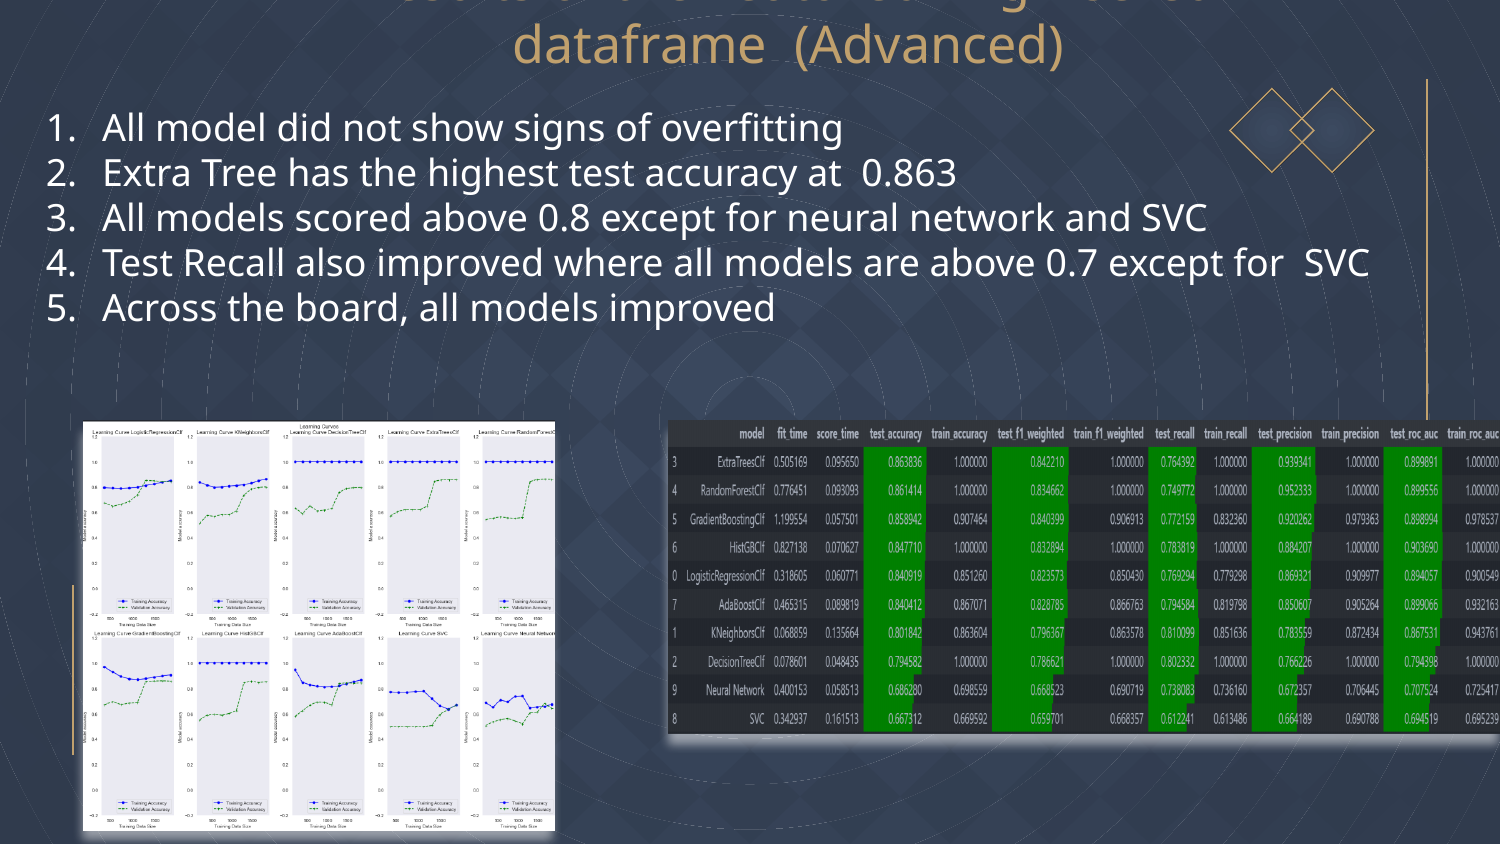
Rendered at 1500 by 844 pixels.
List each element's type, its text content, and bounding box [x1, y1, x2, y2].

picture [82, 420, 555, 831]
picture [668, 420, 1500, 735]
title Results of the Featured Engineered dataframe (Advanced) [240, 0, 1337, 88]
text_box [1229, 88, 1375, 173]
text_box All model did not show signs of overfitting Extra Tree has the highest test accuracy at 0.863 All models scored above 0.8 except for neural network and SVC Test Recall also improved where all models are above 0.7 except for SVC Across the board, all models improved [12, 88, 1443, 344]
